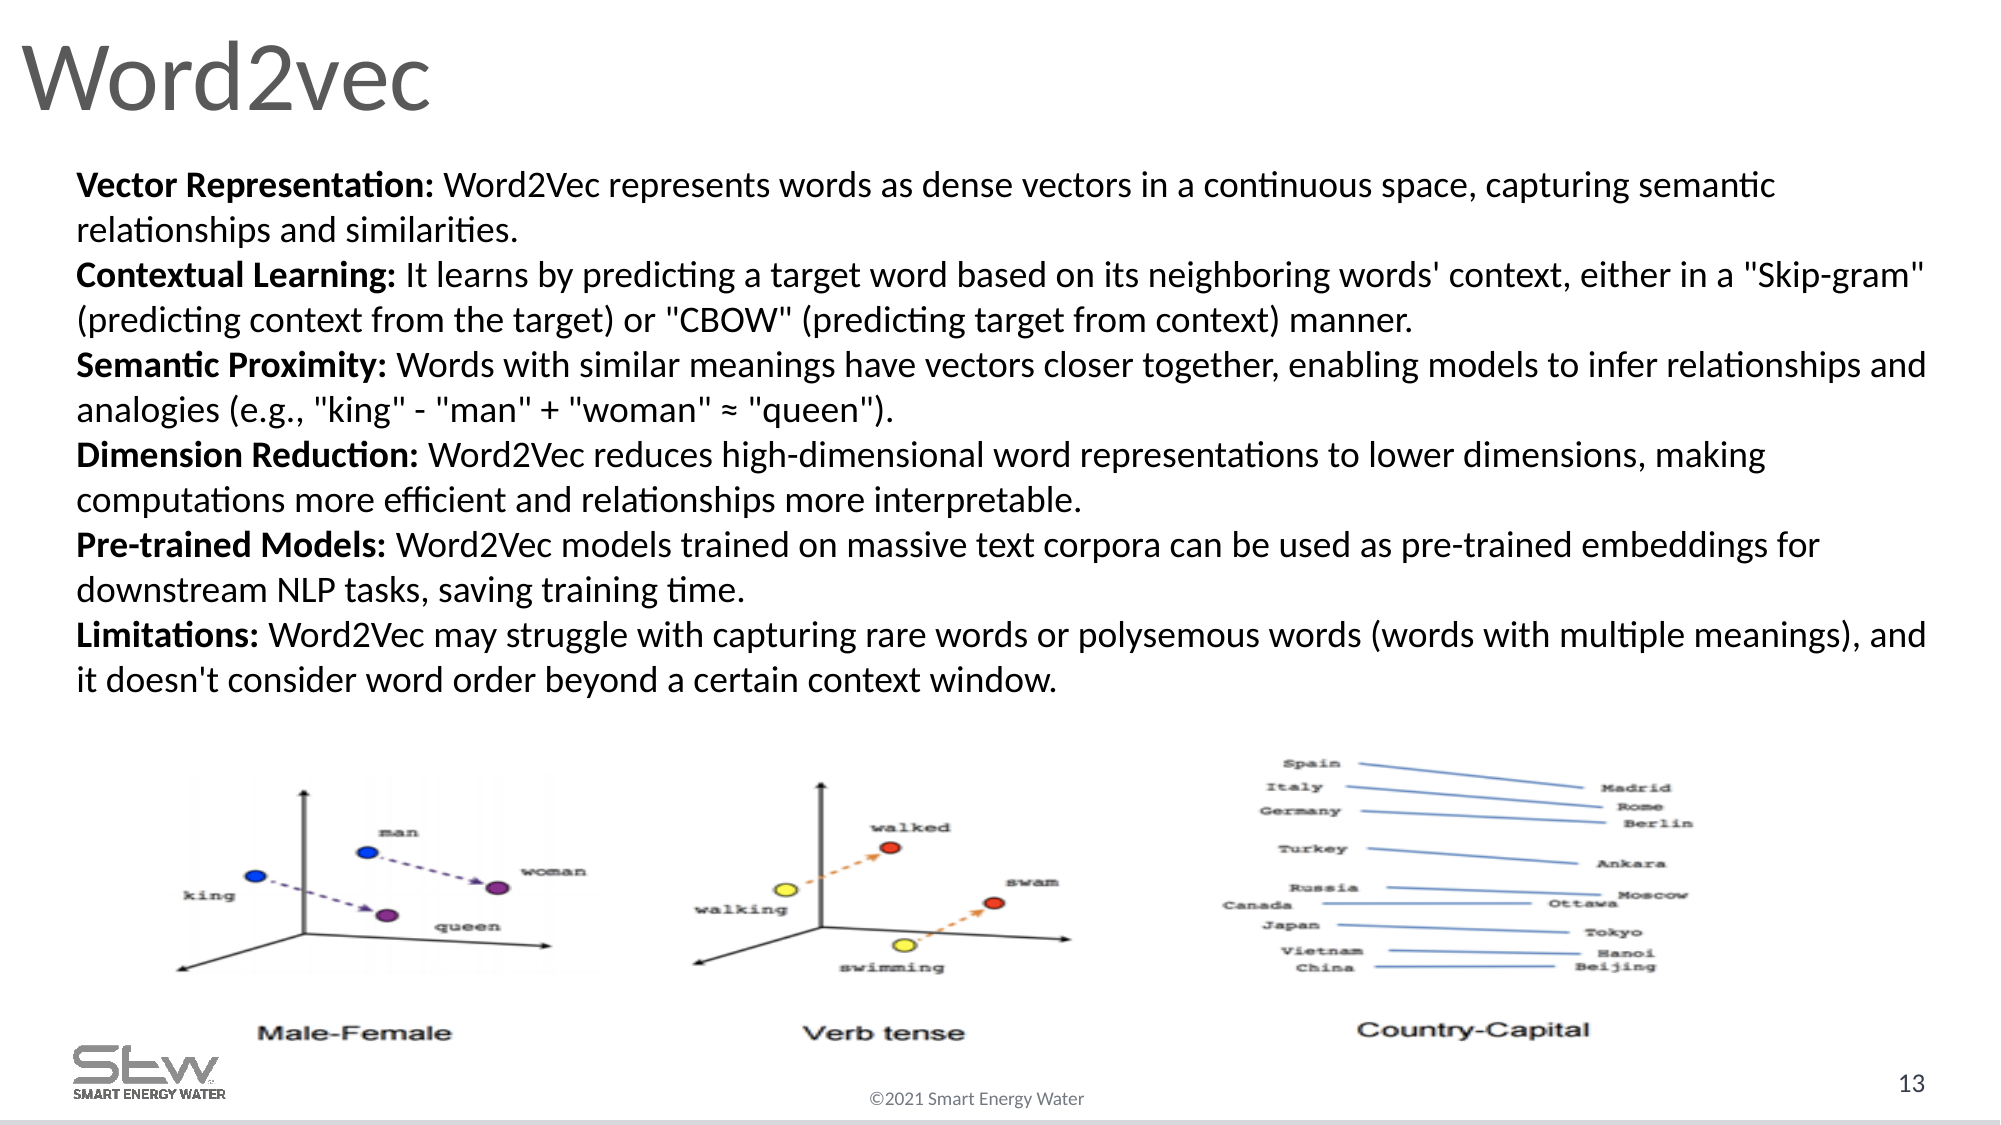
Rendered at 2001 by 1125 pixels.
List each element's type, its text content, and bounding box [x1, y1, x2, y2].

picture [53, 738, 1727, 1113]
text_box Vector Representation: Word2Vec represents words as dense vectors in a continuous space, capturing semantic relationships and similarities. Contextual Learning: It learns by predicting a target word based on its neighboring words' context, either in a "Skip-gram" (predicting context from the target) or "CBOW" (predicting target from context) manner. Semantic Proximity: Words with similar meanings have vectors closer together, enabling models to infer relationships and analogies (e.g., "king" - "man" + "woman" ≈ "queen"). Dimension Reduction: Word2Vec reduces high-dimensional word representations to lower dimensions, making computations more efficient and relationships more interpretable. Pre-trained Models: Word2Vec models trained on massive text corpora can be used as pre-trained embeddings for downstream NLP tasks, saving training time. Limitations: Word2Vec may struggle with capturing rare words or polysemous words (words with multiple meanings), and it doesn't consider word order beyond a certain context window. [61, 152, 1960, 843]
title Word2vec [1, 0, 1729, 128]
